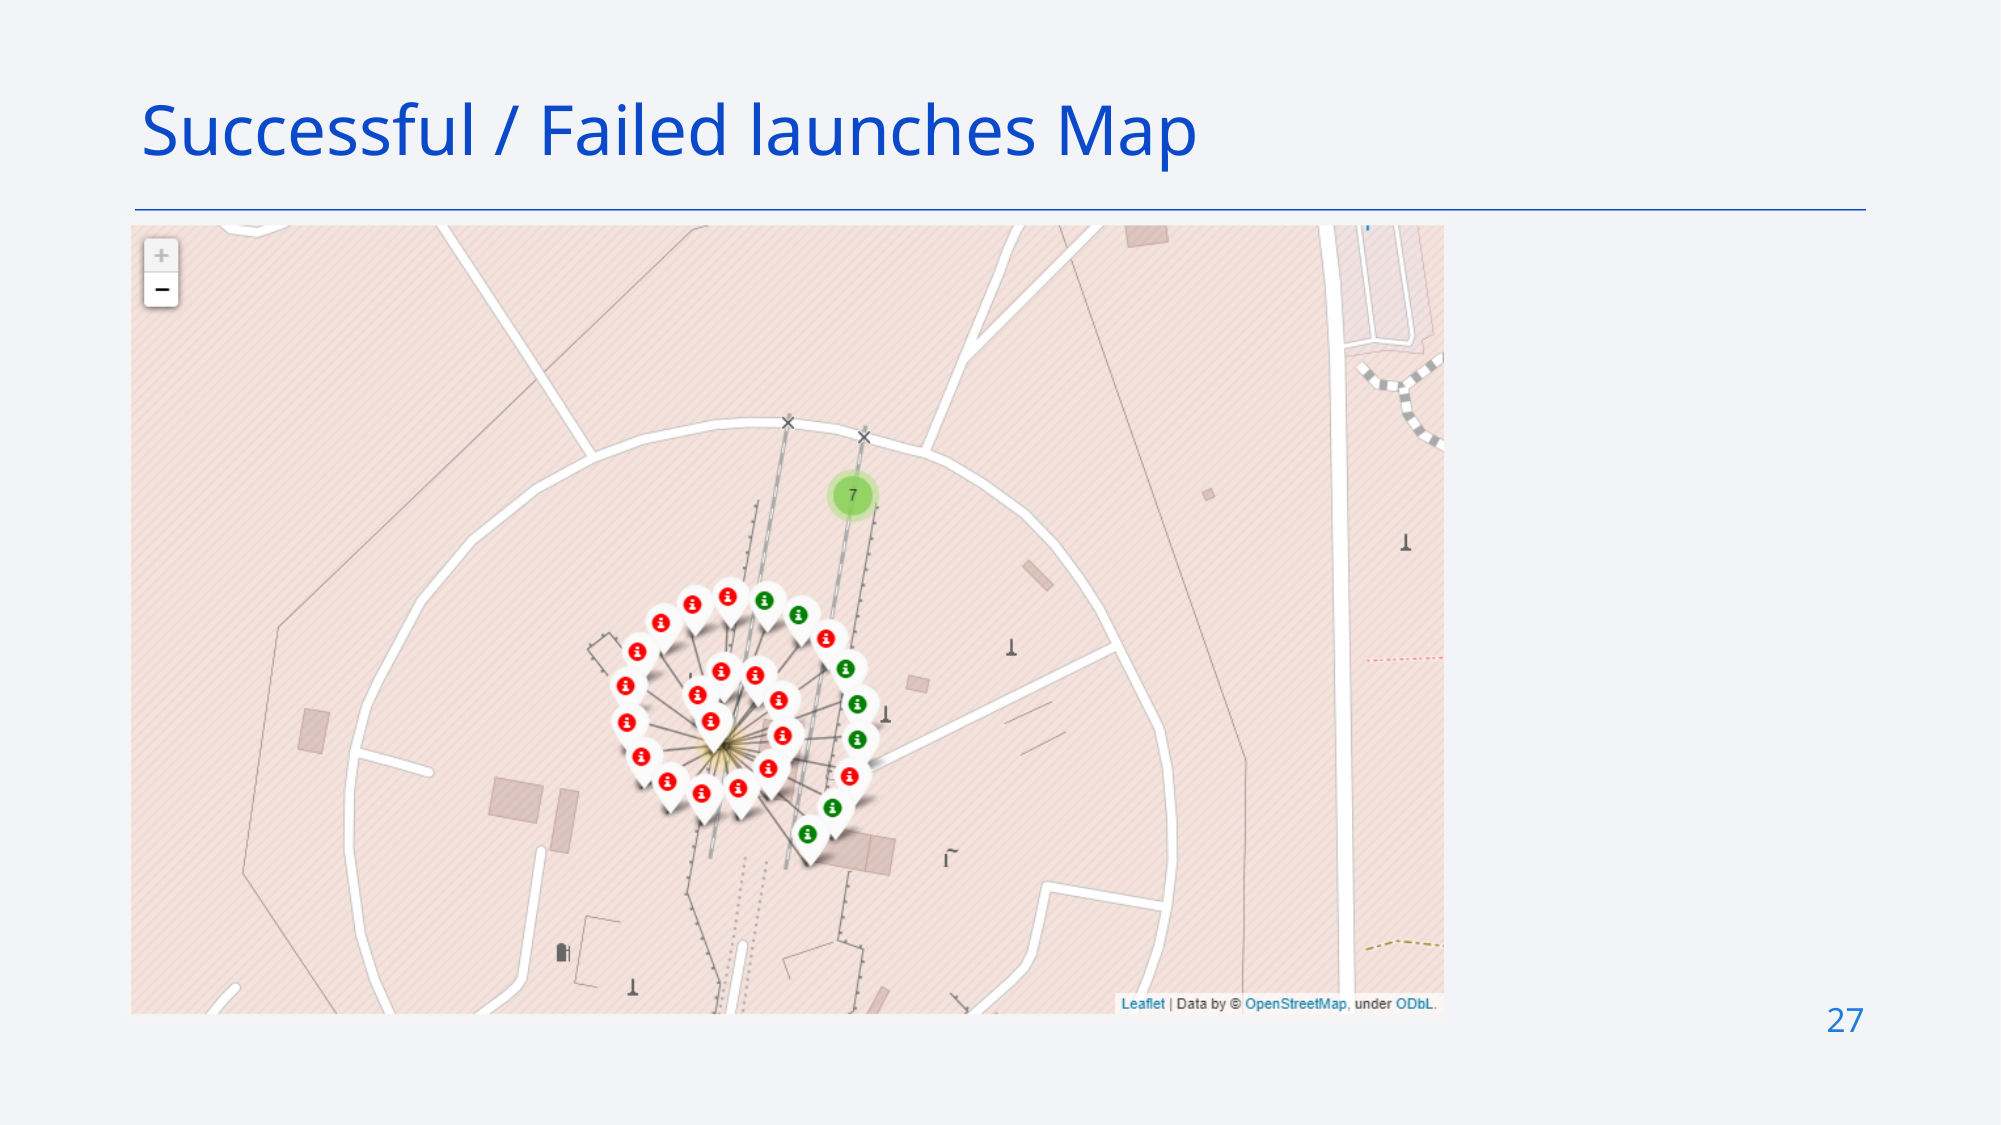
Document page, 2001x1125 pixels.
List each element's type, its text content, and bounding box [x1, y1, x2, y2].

picture [0, 0, 2001, 1125]
slide_number 27 [1429, 988, 1880, 1055]
text_box Successful / Failed launches Map [126, 88, 1852, 179]
